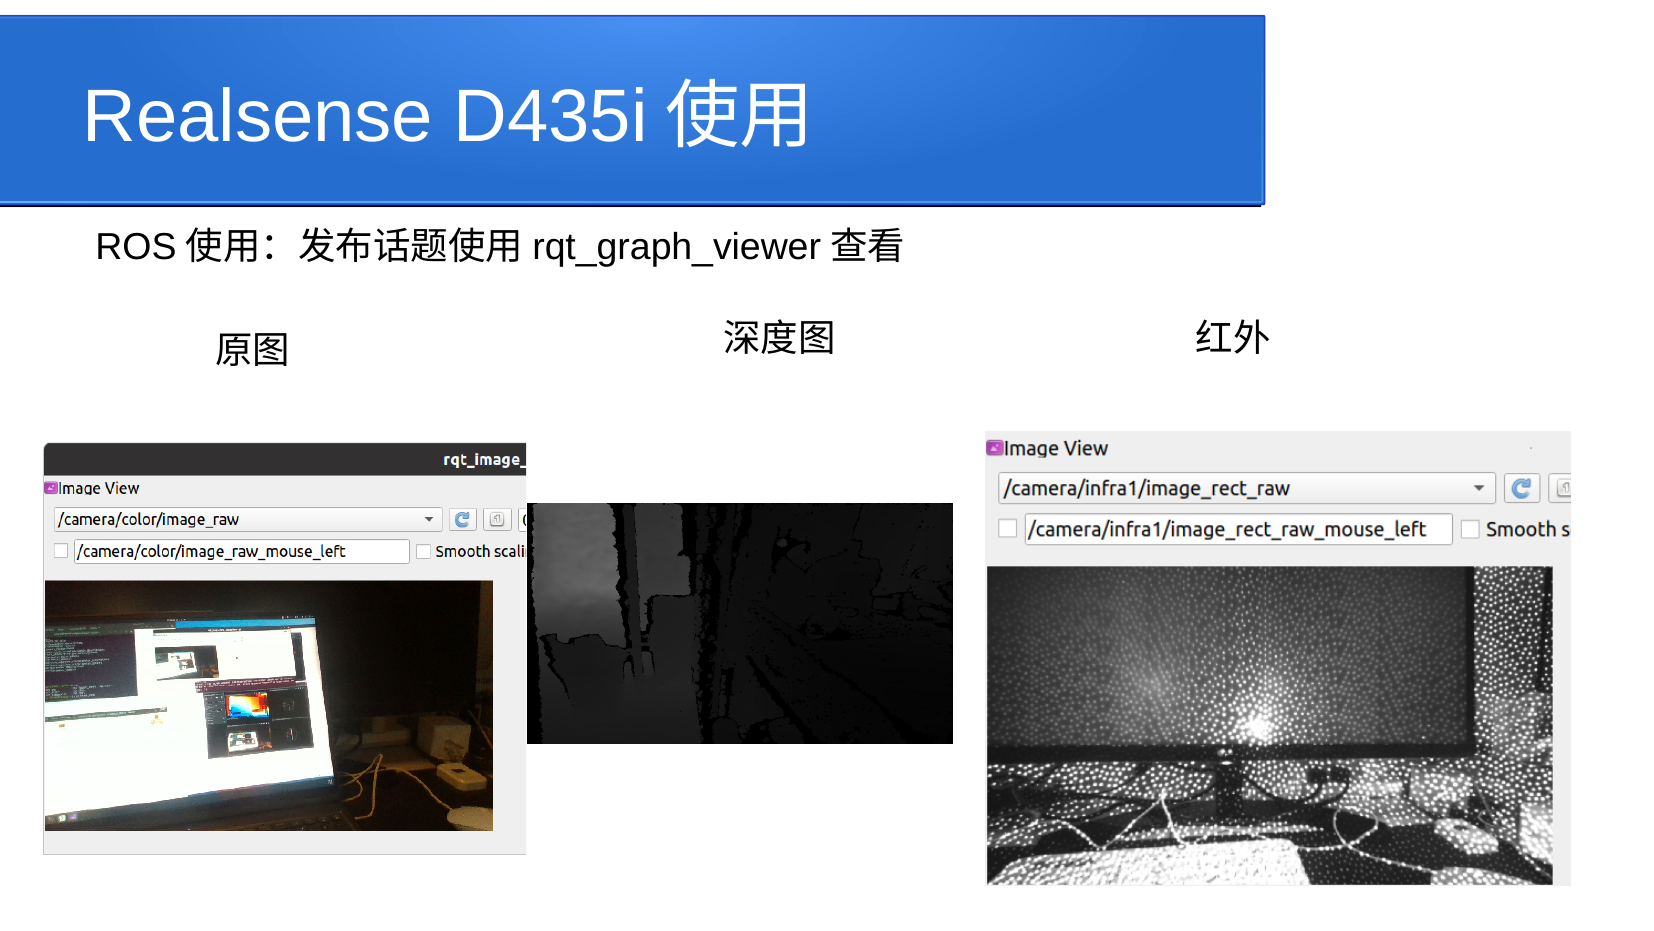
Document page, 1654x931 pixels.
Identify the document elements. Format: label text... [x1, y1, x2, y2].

picture [35, 436, 953, 862]
text_box Realsense D435i使用 [82, 35, 1235, 189]
text_box 深度图 [708, 307, 886, 390]
text_box ROS使用：发布话题使用rqt_graph_viewer查看 [80, 214, 1288, 296]
text_box 原图 [200, 318, 378, 402]
text_box 红外 [1181, 307, 1359, 390]
picture [984, 431, 1572, 887]
picture [0, 13, 1269, 211]
